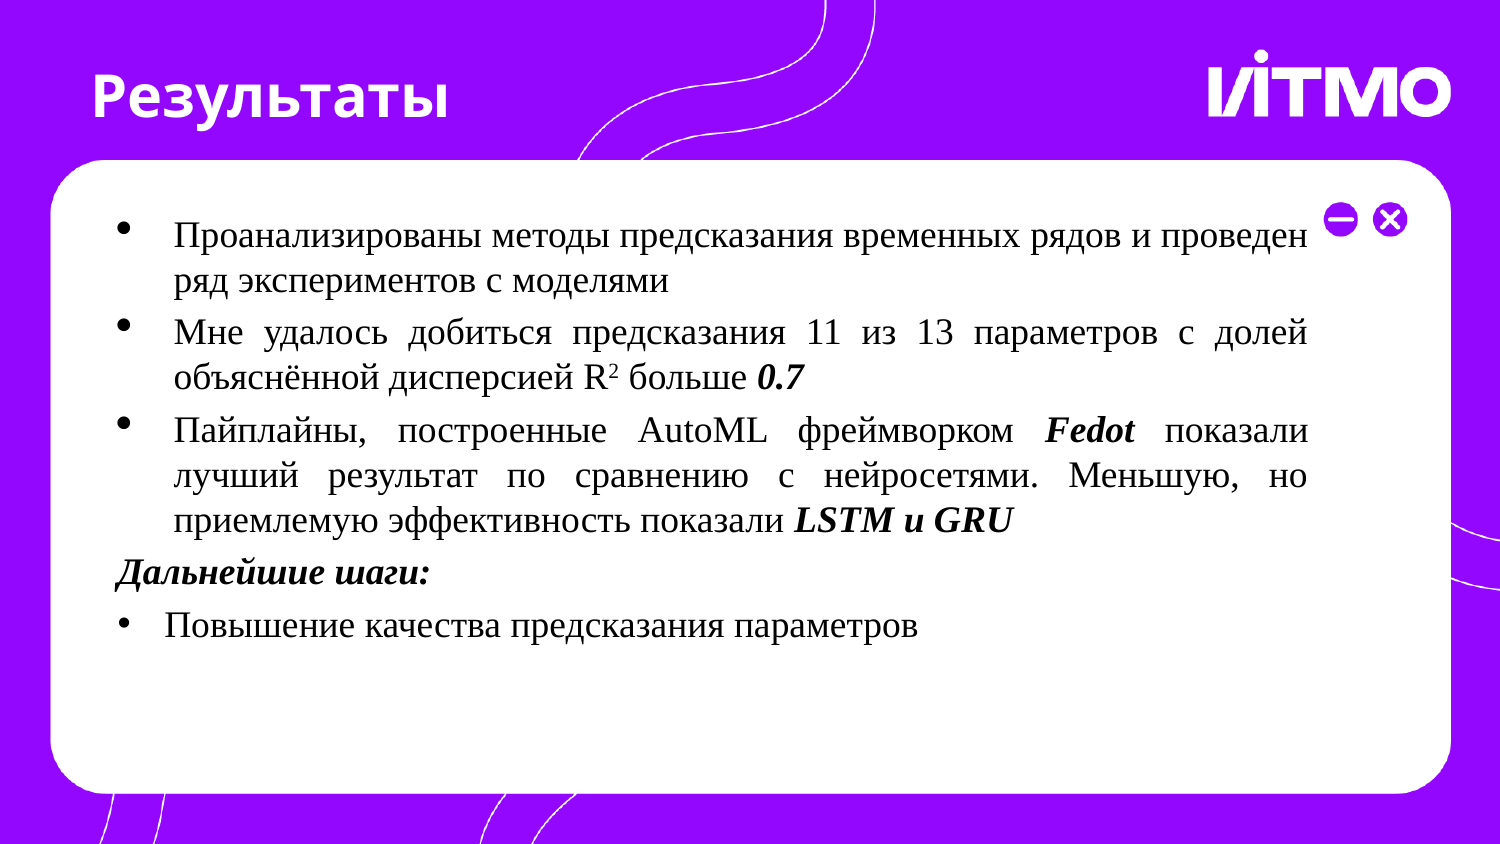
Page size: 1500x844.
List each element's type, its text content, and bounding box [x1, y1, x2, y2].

picture [0, 0, 1500, 844]
title Результаты [75, 50, 1195, 137]
list Проанализированы методы предсказания временных рядов и проведен ряд экспериментов с моделями Мне удалось добиться предсказания 11 из 13 параметров с долей объяснённой дисперсией R2 больше 0.7 Пайплайны, построенные AutoML фреймворком Fedot показали лучший результат по сравнению с нейросетями. Меньшую, но приемлемую эффективность показали LSTM и GRU Дальнейшие шаги: Повышение качества предсказания параметров [102, 202, 1324, 762]
